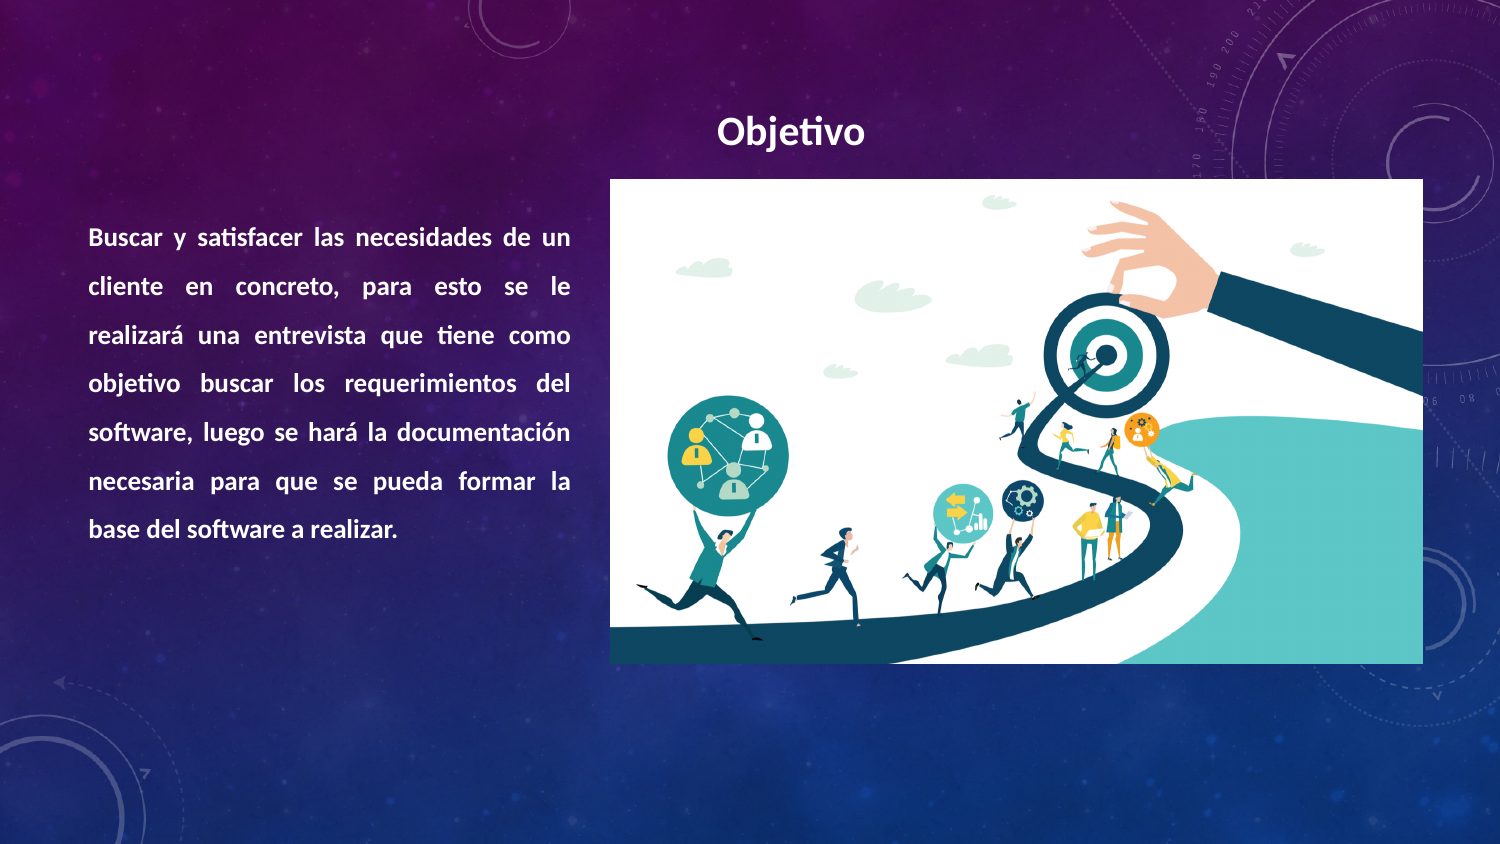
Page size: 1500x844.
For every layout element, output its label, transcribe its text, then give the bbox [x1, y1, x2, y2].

text_box Objetivo [150, 88, 1432, 169]
text_box Buscar y satisfacer las necesidades de un cliente en concreto, para esto se le realizará una entrevista que tiene como objetivo buscar los requerimientos del software, luego se hará la documentación necesaria para que se pueda formar la base del software a realizar. [73, 188, 586, 560]
picture [0, 0, 1500, 844]
